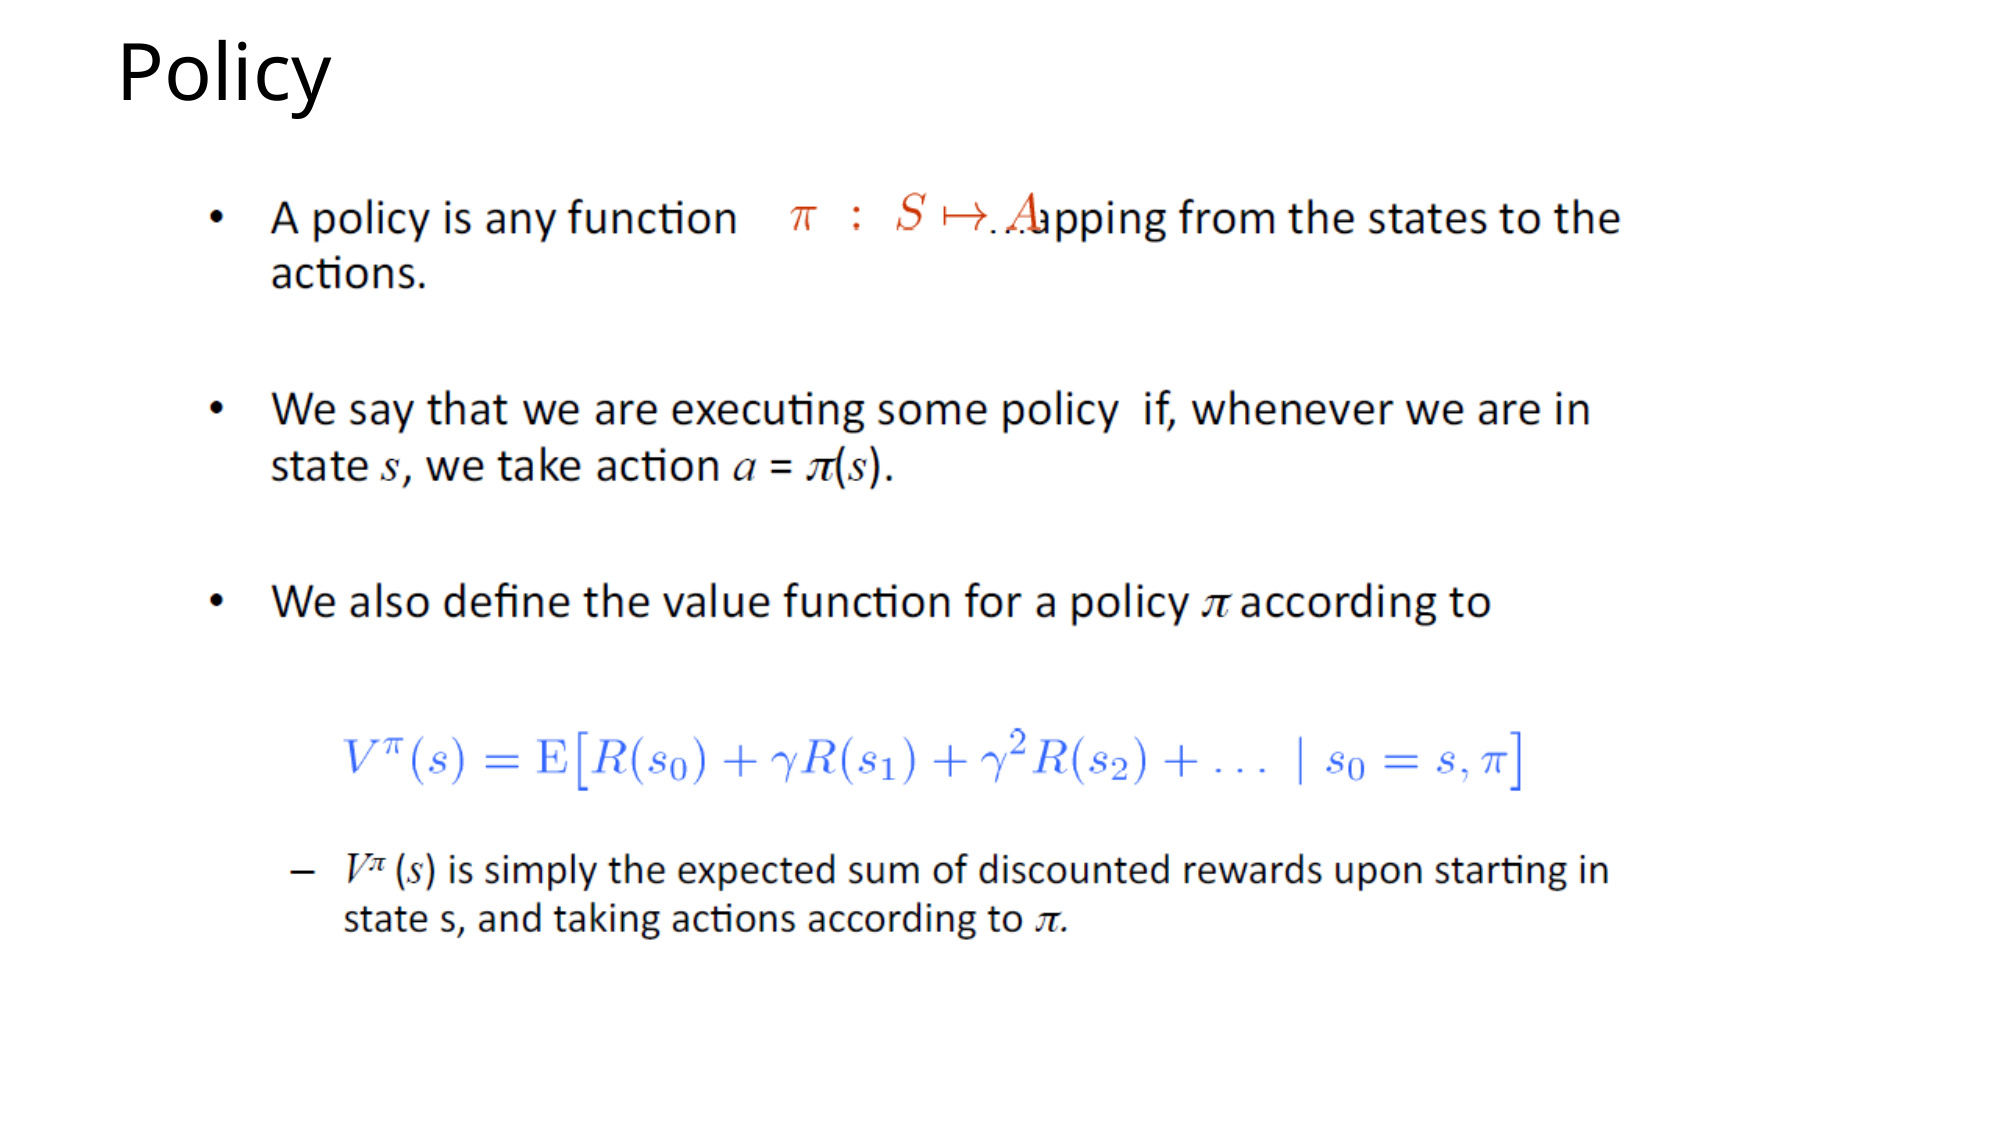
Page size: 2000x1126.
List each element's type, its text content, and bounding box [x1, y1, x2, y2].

title Policy [99, 3, 1900, 134]
picture [160, 160, 1706, 1004]
